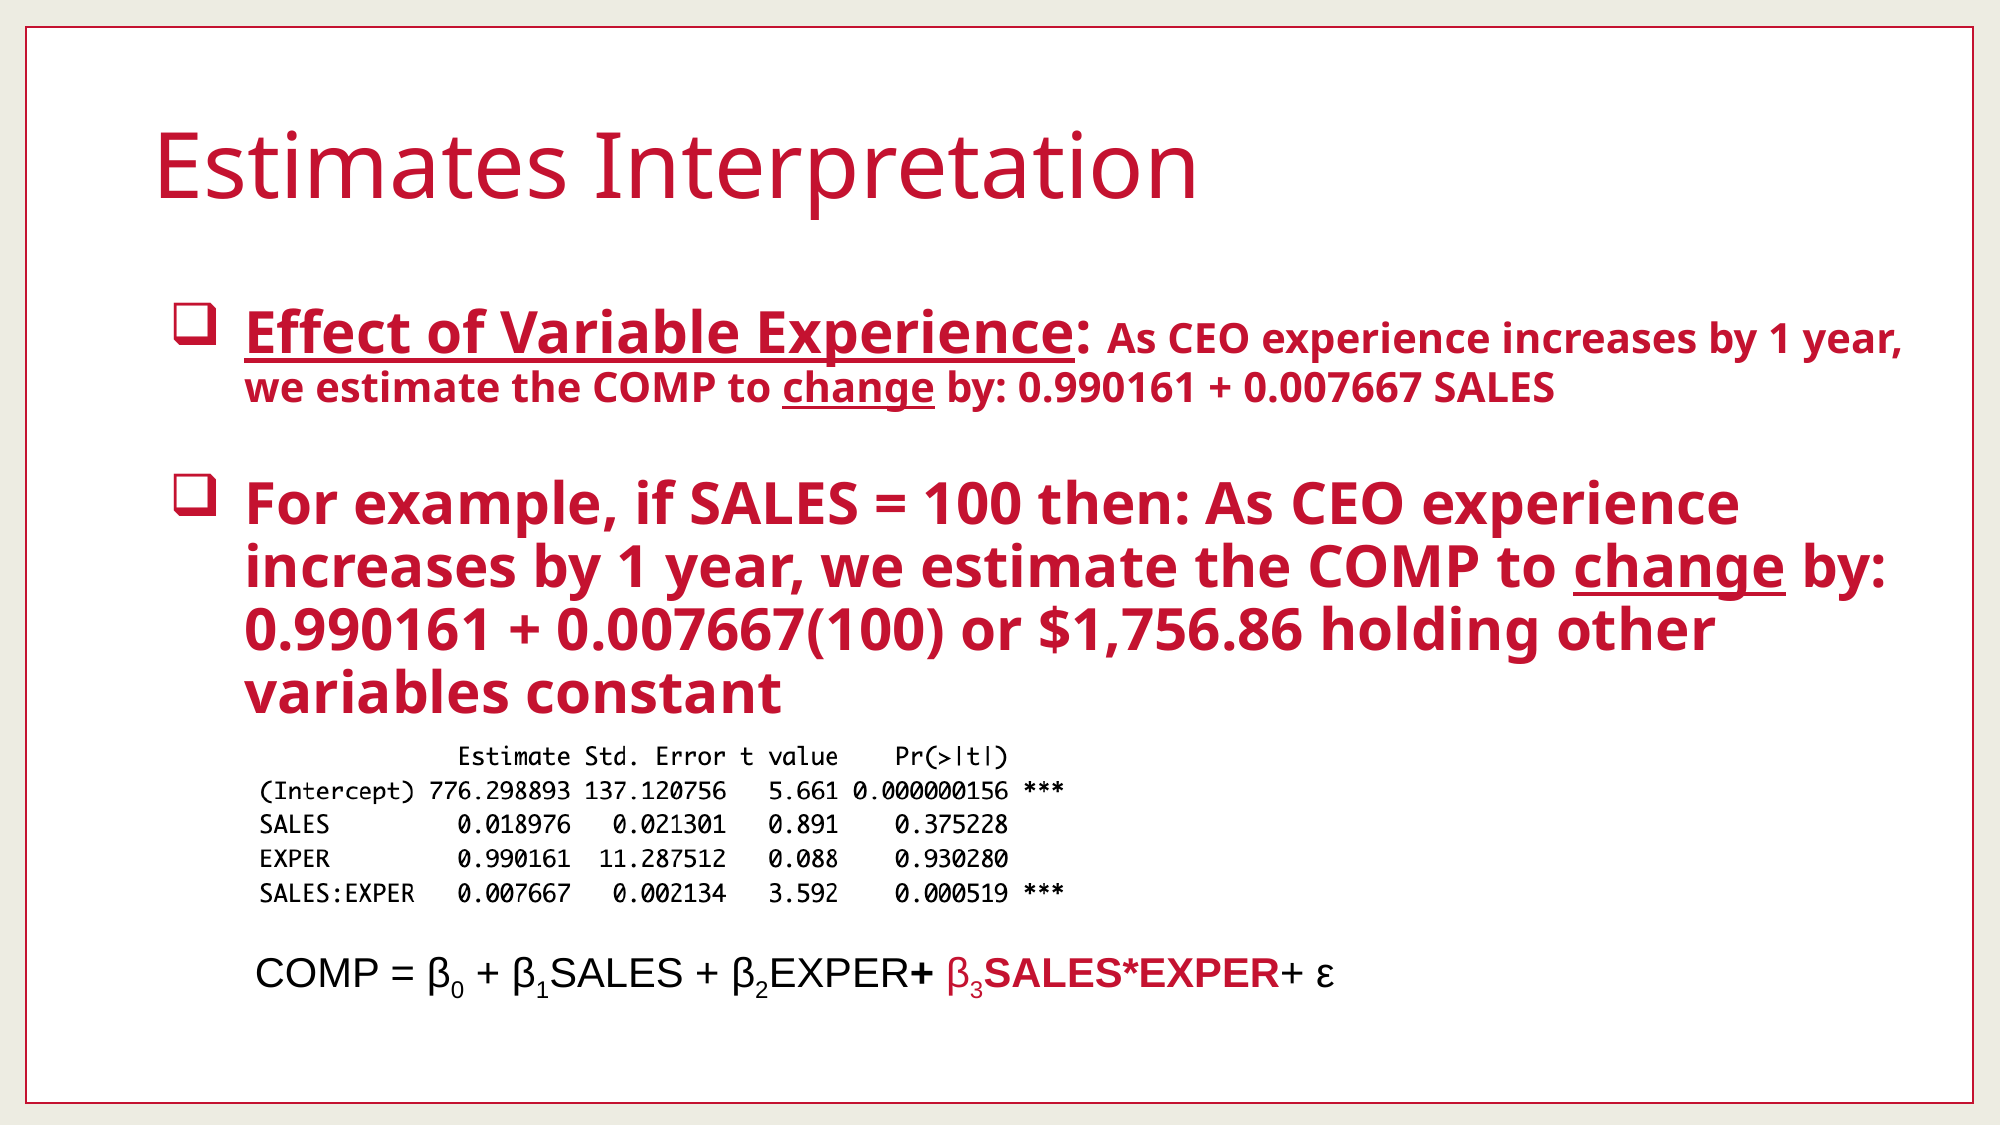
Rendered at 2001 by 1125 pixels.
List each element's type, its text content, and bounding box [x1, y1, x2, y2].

picture [255, 735, 1079, 915]
title Estimates Interpretation [137, 59, 1945, 278]
list Effect of Variable Experience: As CEO experience increases by 1 year, we estimate the COMP to change by: 0.990161 + 0.007667 SALES For example, if SALES = 100 then: As CEO experience increases by 1 year, we estimate the COMP to change by: 0.990161 + 0.007667(100) or $1,756.86 holding other variables constant [154, 296, 1972, 1010]
